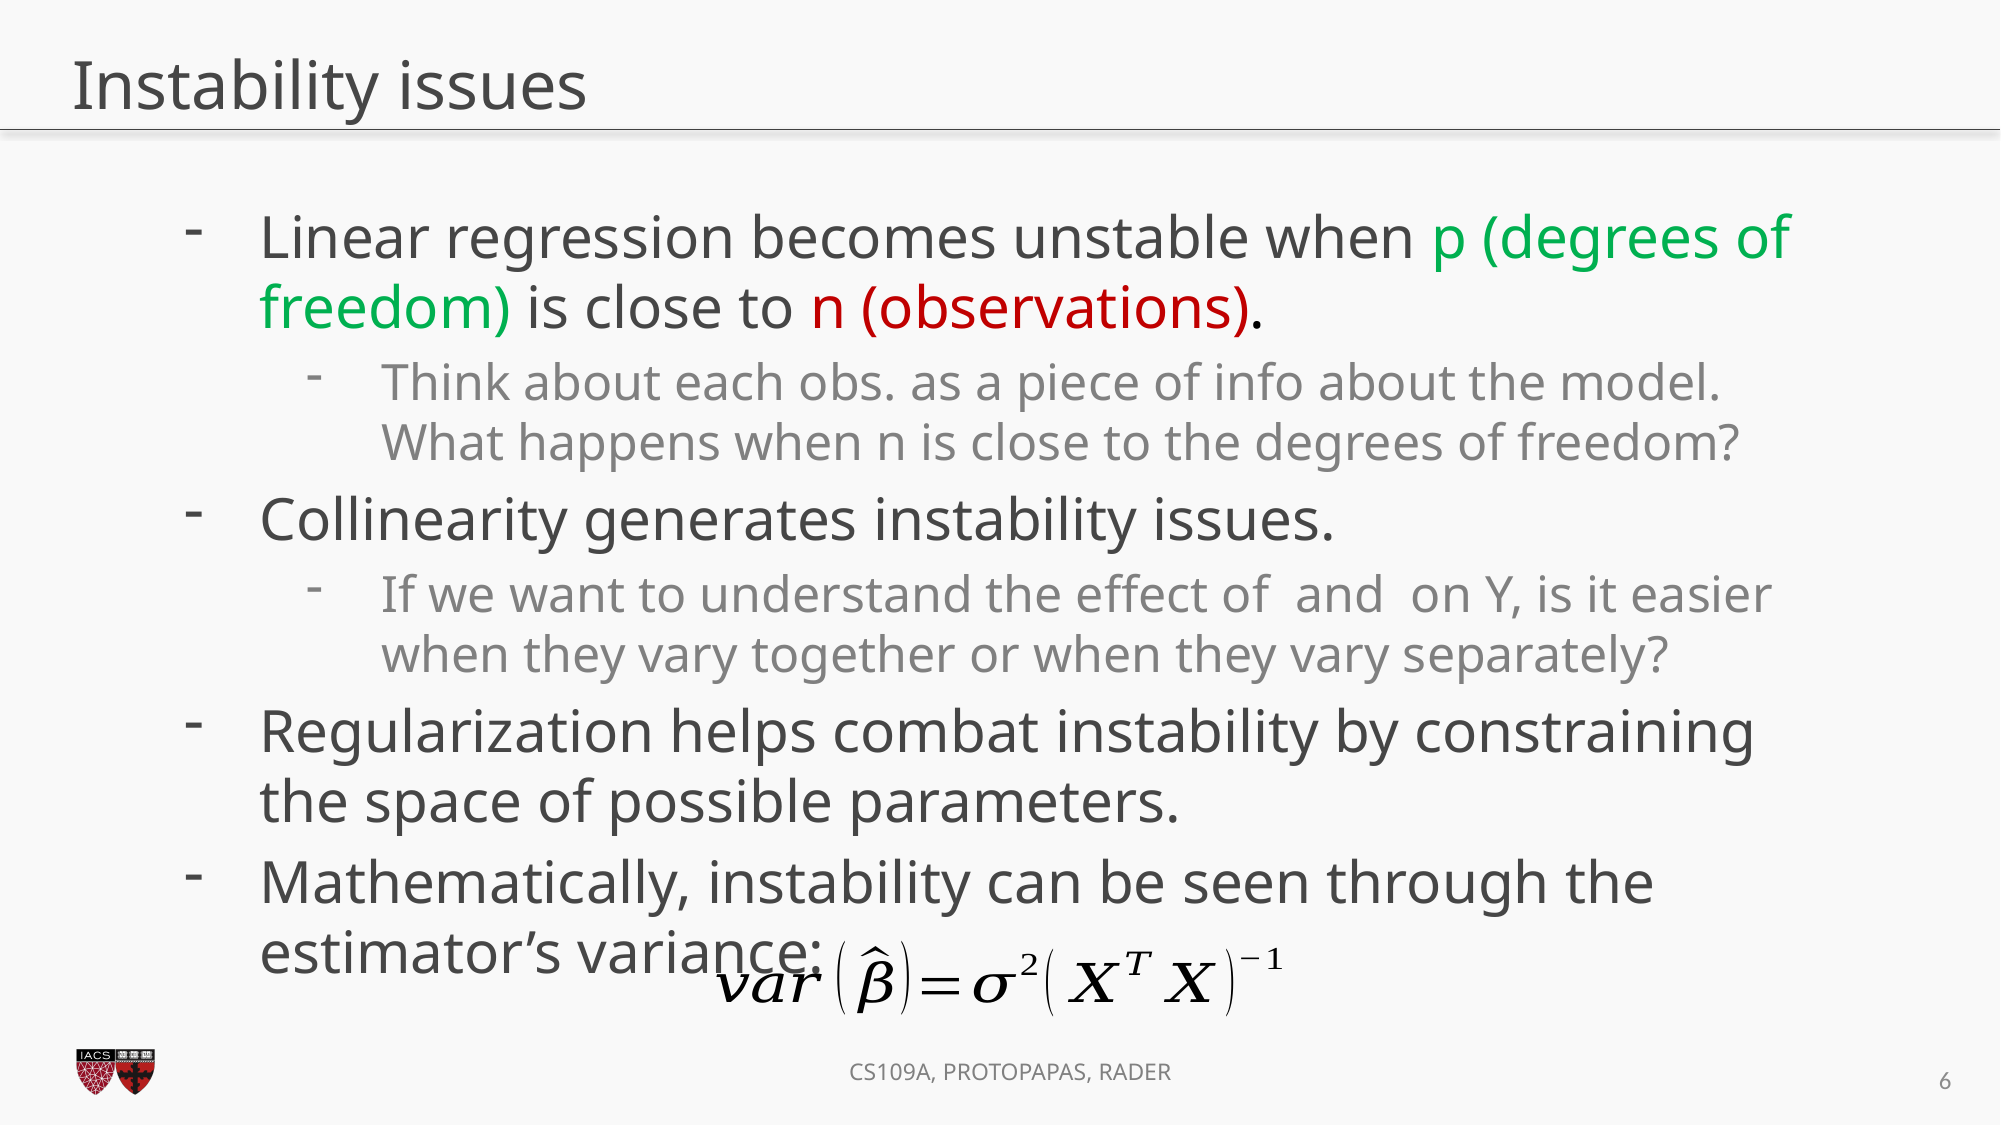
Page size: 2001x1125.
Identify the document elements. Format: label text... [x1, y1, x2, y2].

slide_number 6 [1500, 1050, 1967, 1110]
picture [75, 1049, 155, 1095]
title Instability issues [57, 35, 1943, 162]
